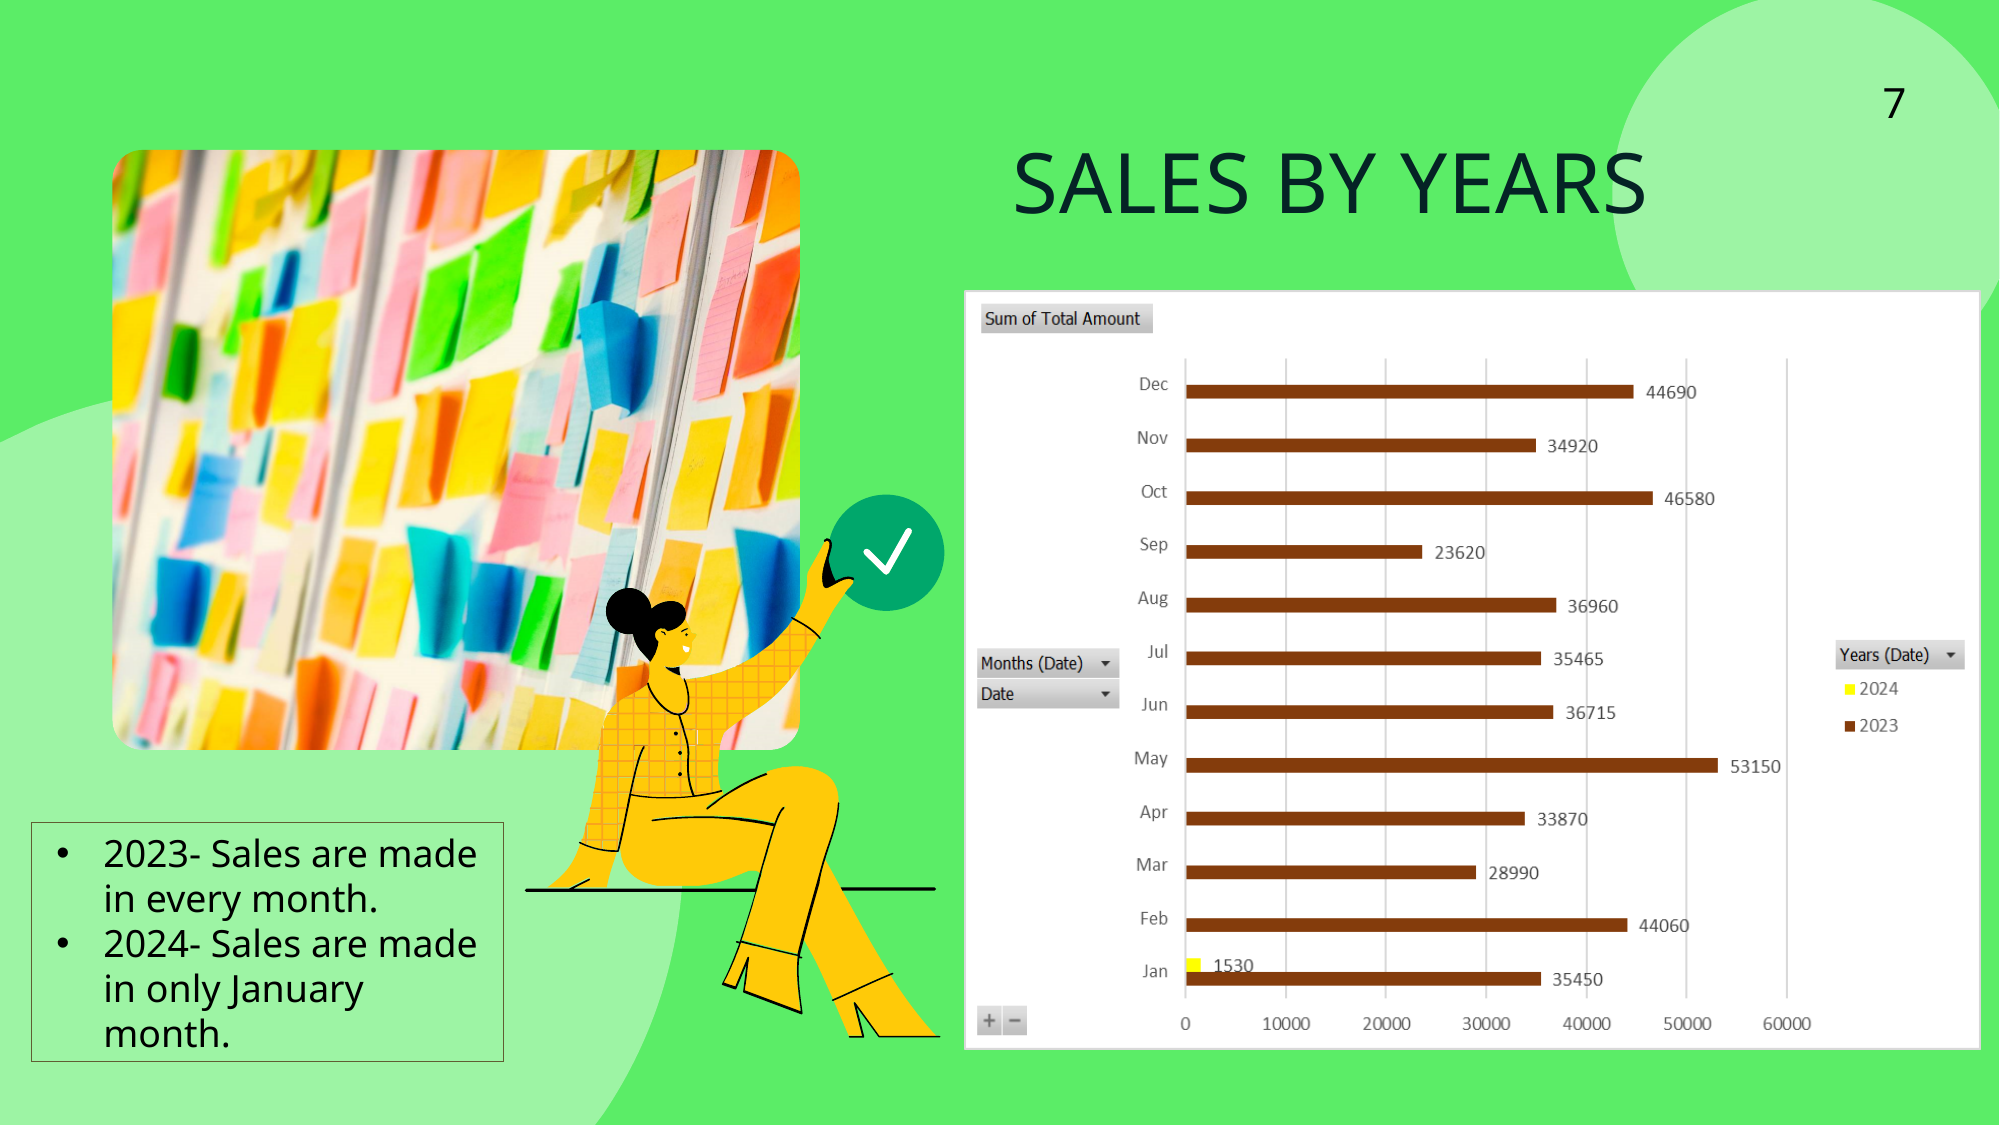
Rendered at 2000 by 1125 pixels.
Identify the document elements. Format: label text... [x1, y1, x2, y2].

text_box 2023- Sales are made in every month. 2024- Sales are made in only January month. [31, 822, 504, 1062]
slide_number 7 [1762, 75, 1907, 135]
title Sales by Years [1012, 149, 1913, 290]
picture [112, 149, 800, 750]
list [964, 290, 1981, 1050]
